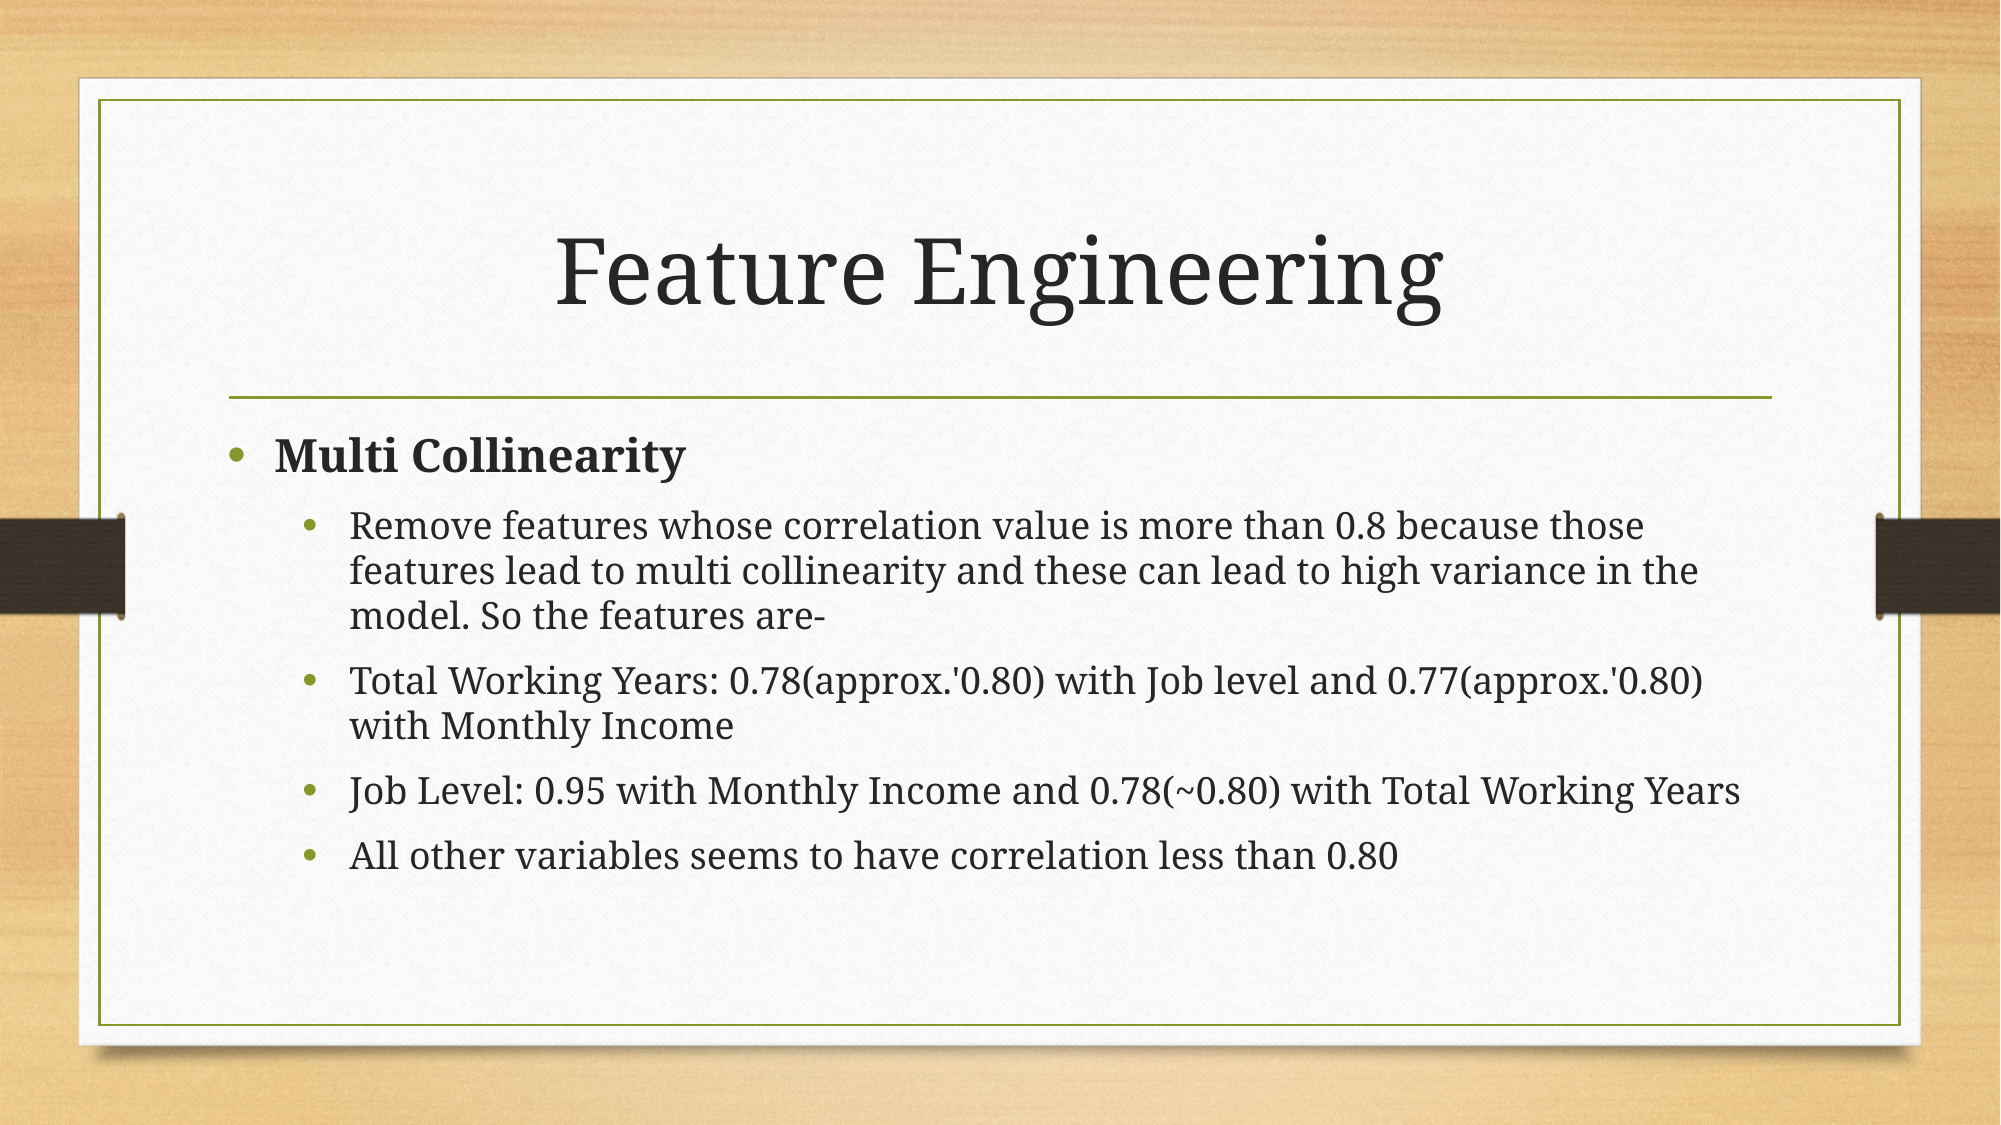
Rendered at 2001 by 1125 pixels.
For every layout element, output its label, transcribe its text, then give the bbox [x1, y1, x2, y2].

picture [0, 0, 2001, 1125]
list Multi Collinearity Remove features whose correlation value is more than 0.8 because those features lead to multi collinearity and these can lead to high variance in the model. So the features are- Total Working Years: 0.78(approx.'0.80) with Job level and 0.77(approx.'0.80) with Monthly Income Job Level: 0.95 with Monthly Income and 0.78(~0.80) with Total Working Years All other variables seems to have correlation less than 0.80 [212, 419, 1788, 964]
title Feature Engineering [212, 161, 1788, 375]
